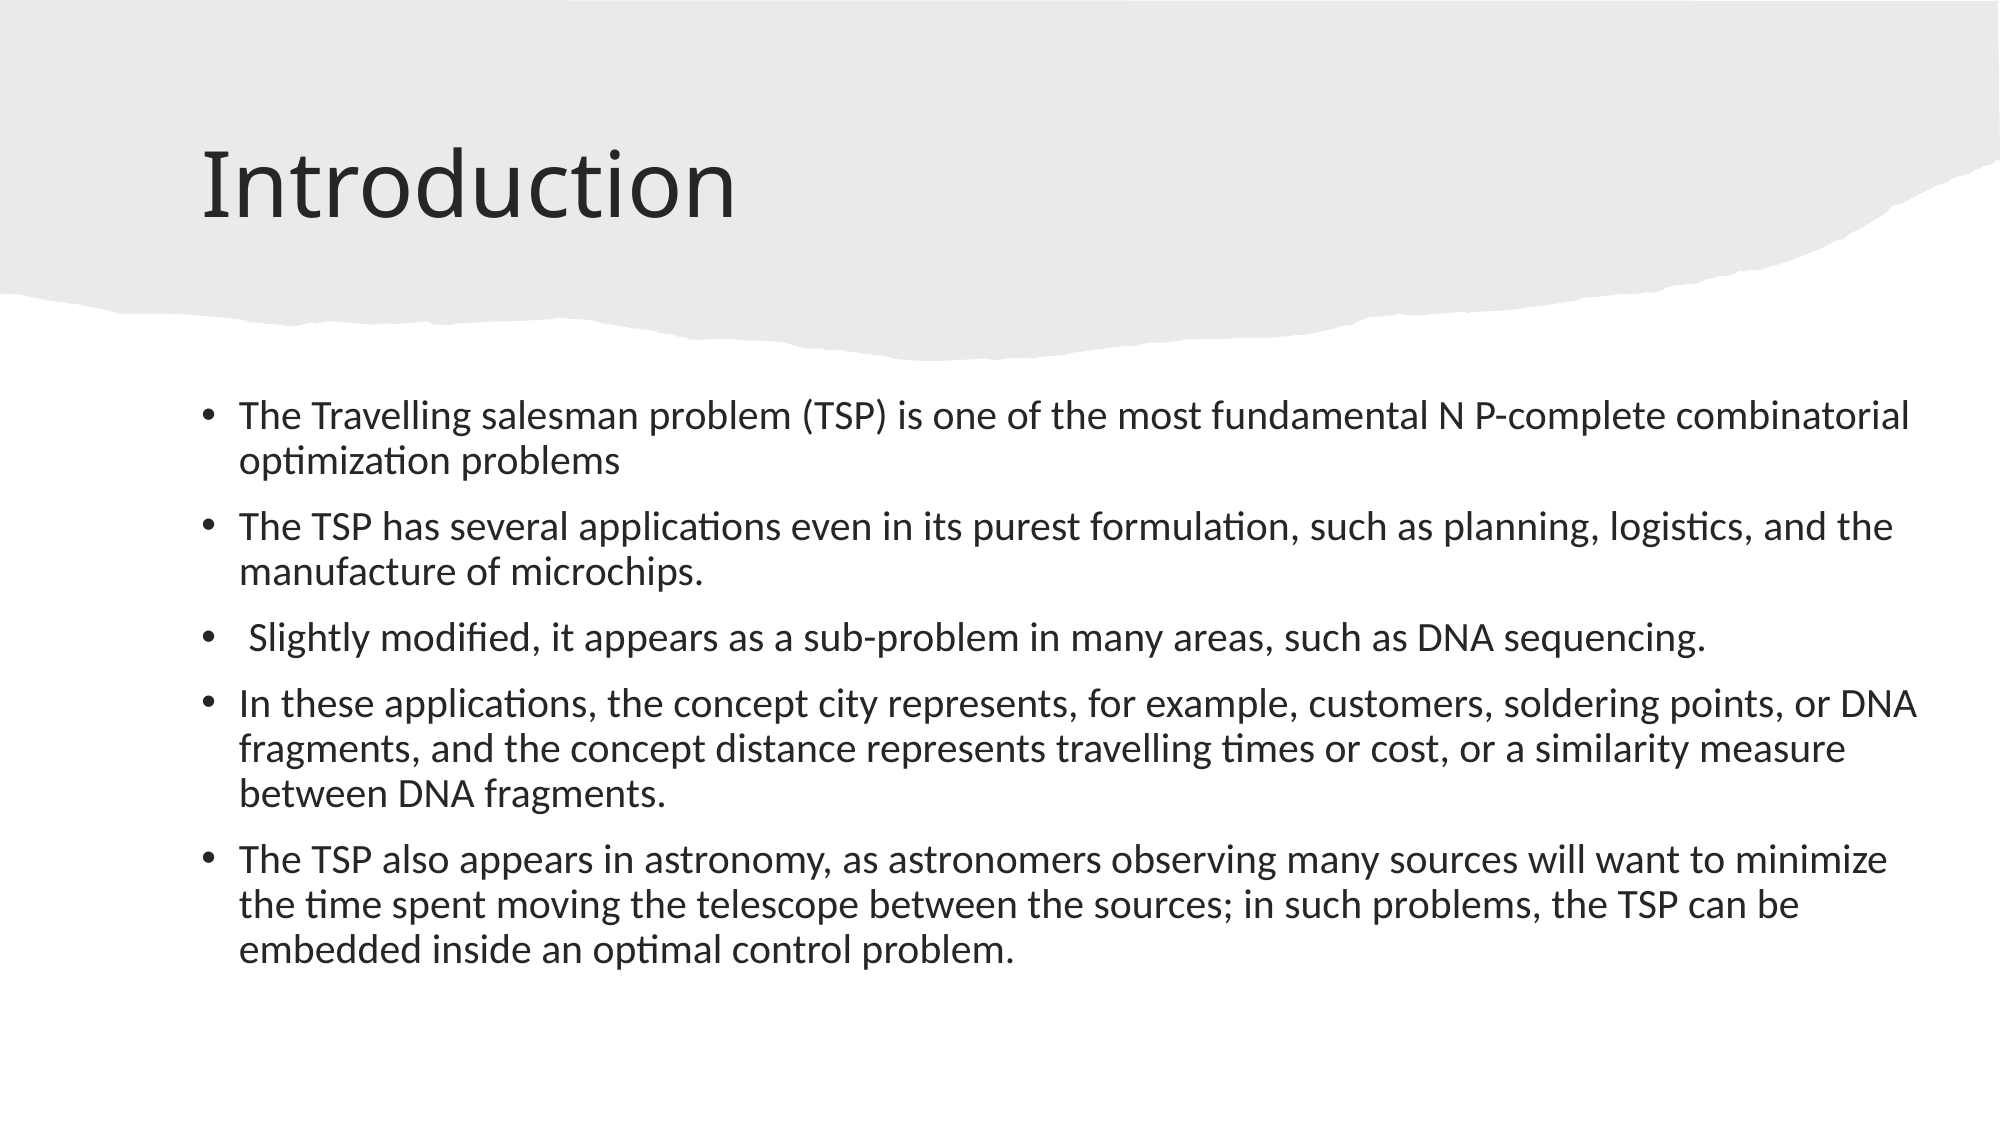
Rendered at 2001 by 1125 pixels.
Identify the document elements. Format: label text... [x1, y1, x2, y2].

text_box [0, 162, 2000, 1125]
list The Travelling salesman problem (TSP) is one of the most fundamental N P-complete combinatorial optimization problems The TSP has several applications even in its purest formulation, such as planning, logistics, and the manufacture of microchips. Slightly modified, it appears as a sub-problem in many areas, such as DNA sequencing. In these applications, the concept city represents, for example, customers, soldering points, or DNA fragments, and the concept distance represents travelling times or cost, or a similarity measure between DNA fragments. The TSP also appears in astronomy, as astronomers observing many sources will want to minimize the time spent moving the telescope between the sources; in such problems, the TSP can be embedded inside an optimal control problem. [186, 285, 1946, 1082]
text_box [0, 0, 2000, 316]
title Introduction [186, 90, 1814, 285]
